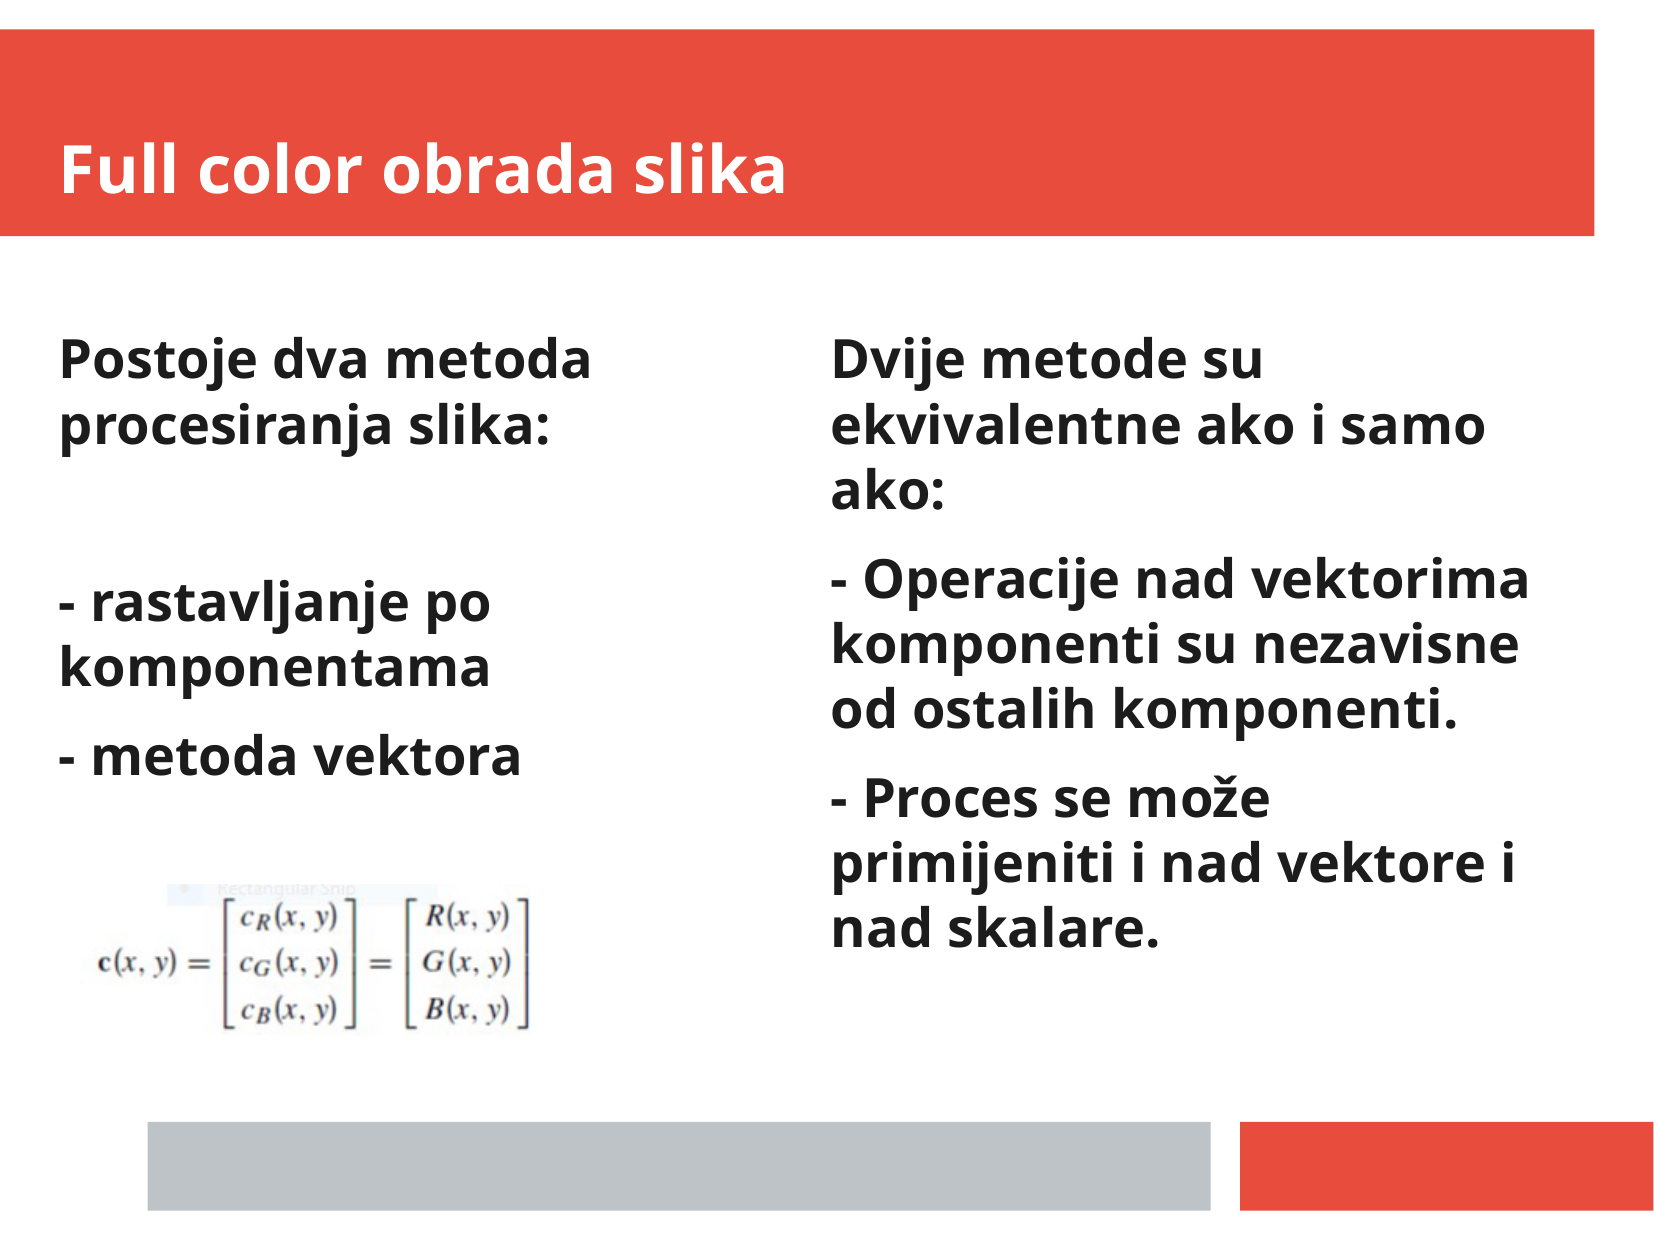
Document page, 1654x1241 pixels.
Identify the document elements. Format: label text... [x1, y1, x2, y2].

text_box Postoje dva metoda procesiranja slika: - rastavljanje po komponentama - metoda vektora [59, 324, 794, 1093]
text_box Full color obrada slika [58, 58, 1595, 207]
text_box Dvije metode su ekvivalentne ako i samo ako: - Operacije nad vektorima komponenti su nezavisne od ostalih komponenti. - Proces se može primijeniti i nad vektore i nad skalare. [830, 324, 1566, 1093]
picture [79, 884, 556, 1048]
